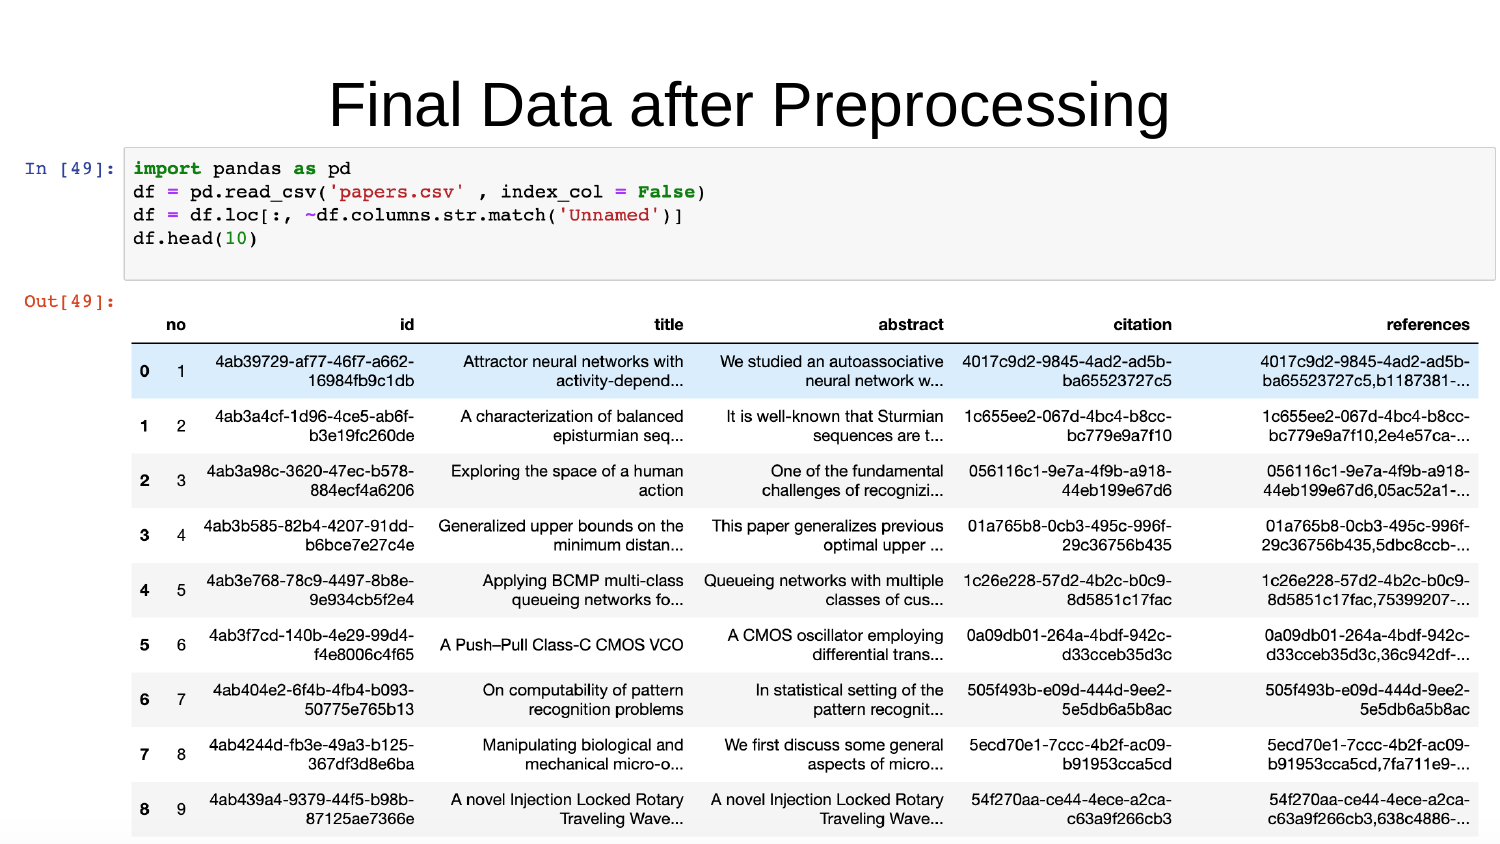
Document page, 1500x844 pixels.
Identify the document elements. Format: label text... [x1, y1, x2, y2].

title Final Data after Preprocessing [51, 23, 1449, 143]
picture [0, 145, 1500, 844]
